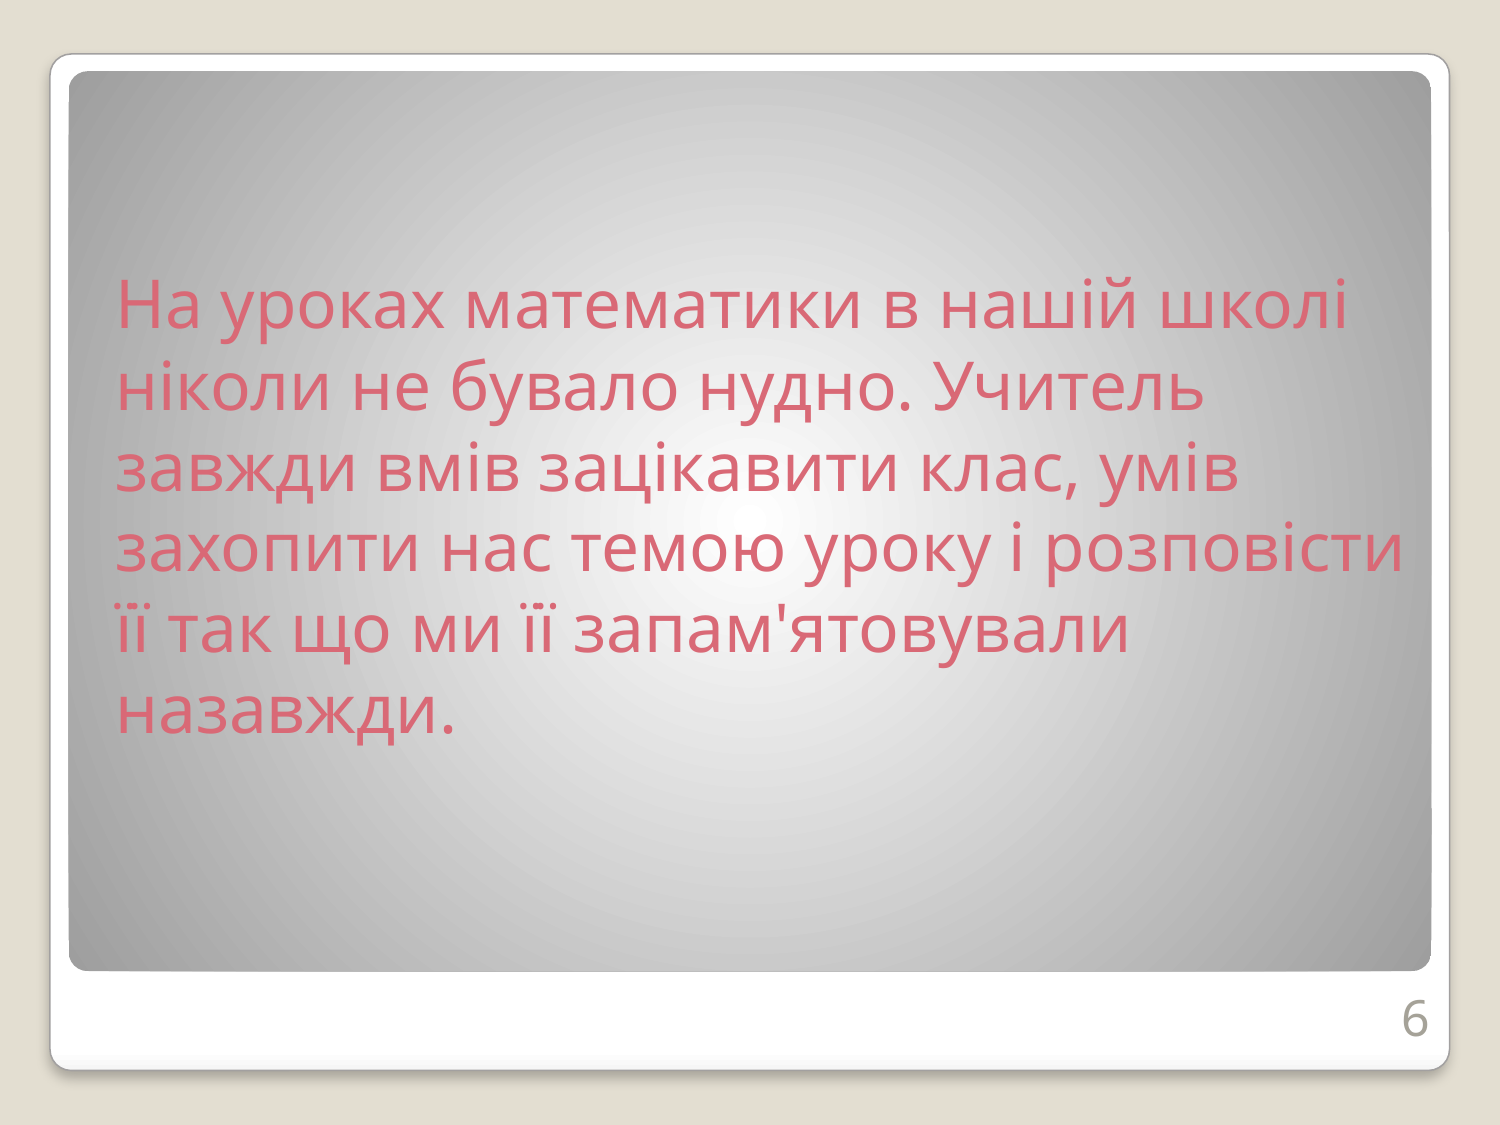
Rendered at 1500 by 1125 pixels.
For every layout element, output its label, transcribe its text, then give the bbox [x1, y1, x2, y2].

slide_number ‹#› [1369, 1002, 1445, 1063]
title На уроках математики в нашій школі ніколи не бувало нудно. Учитель завжди вмів зацікавити клас, умів захопити нас темою уроку і розповісти її так що ми її запам'ятовували назавжди. [100, 231, 1443, 917]
